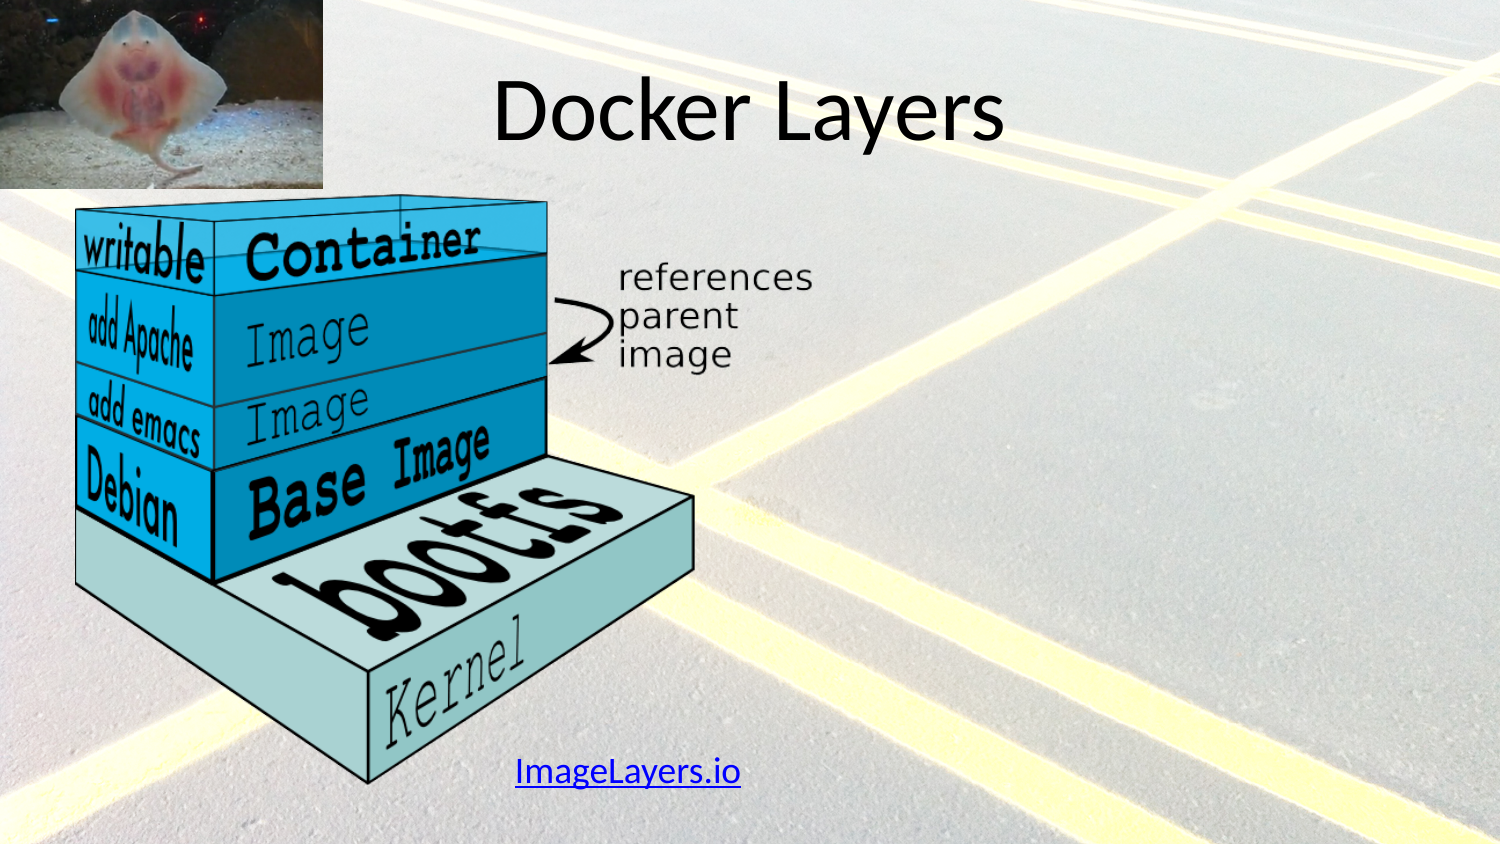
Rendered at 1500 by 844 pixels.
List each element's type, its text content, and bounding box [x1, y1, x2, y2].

picture [74, 192, 813, 787]
text_box ImageLayers.io [499, 738, 1463, 799]
list Scaffolds docker assets Dockerfile, docker-compose.yml, DockerTask.ps1 Run and Test your code in a docker container Linux today, Windows Nano coming soon Edit & Refresh of code Enable F5 – Start Debugging [0, 0, 1500, 844]
picture [0, 0, 323, 190]
title Docker Layers [328, 33, 1425, 175]
